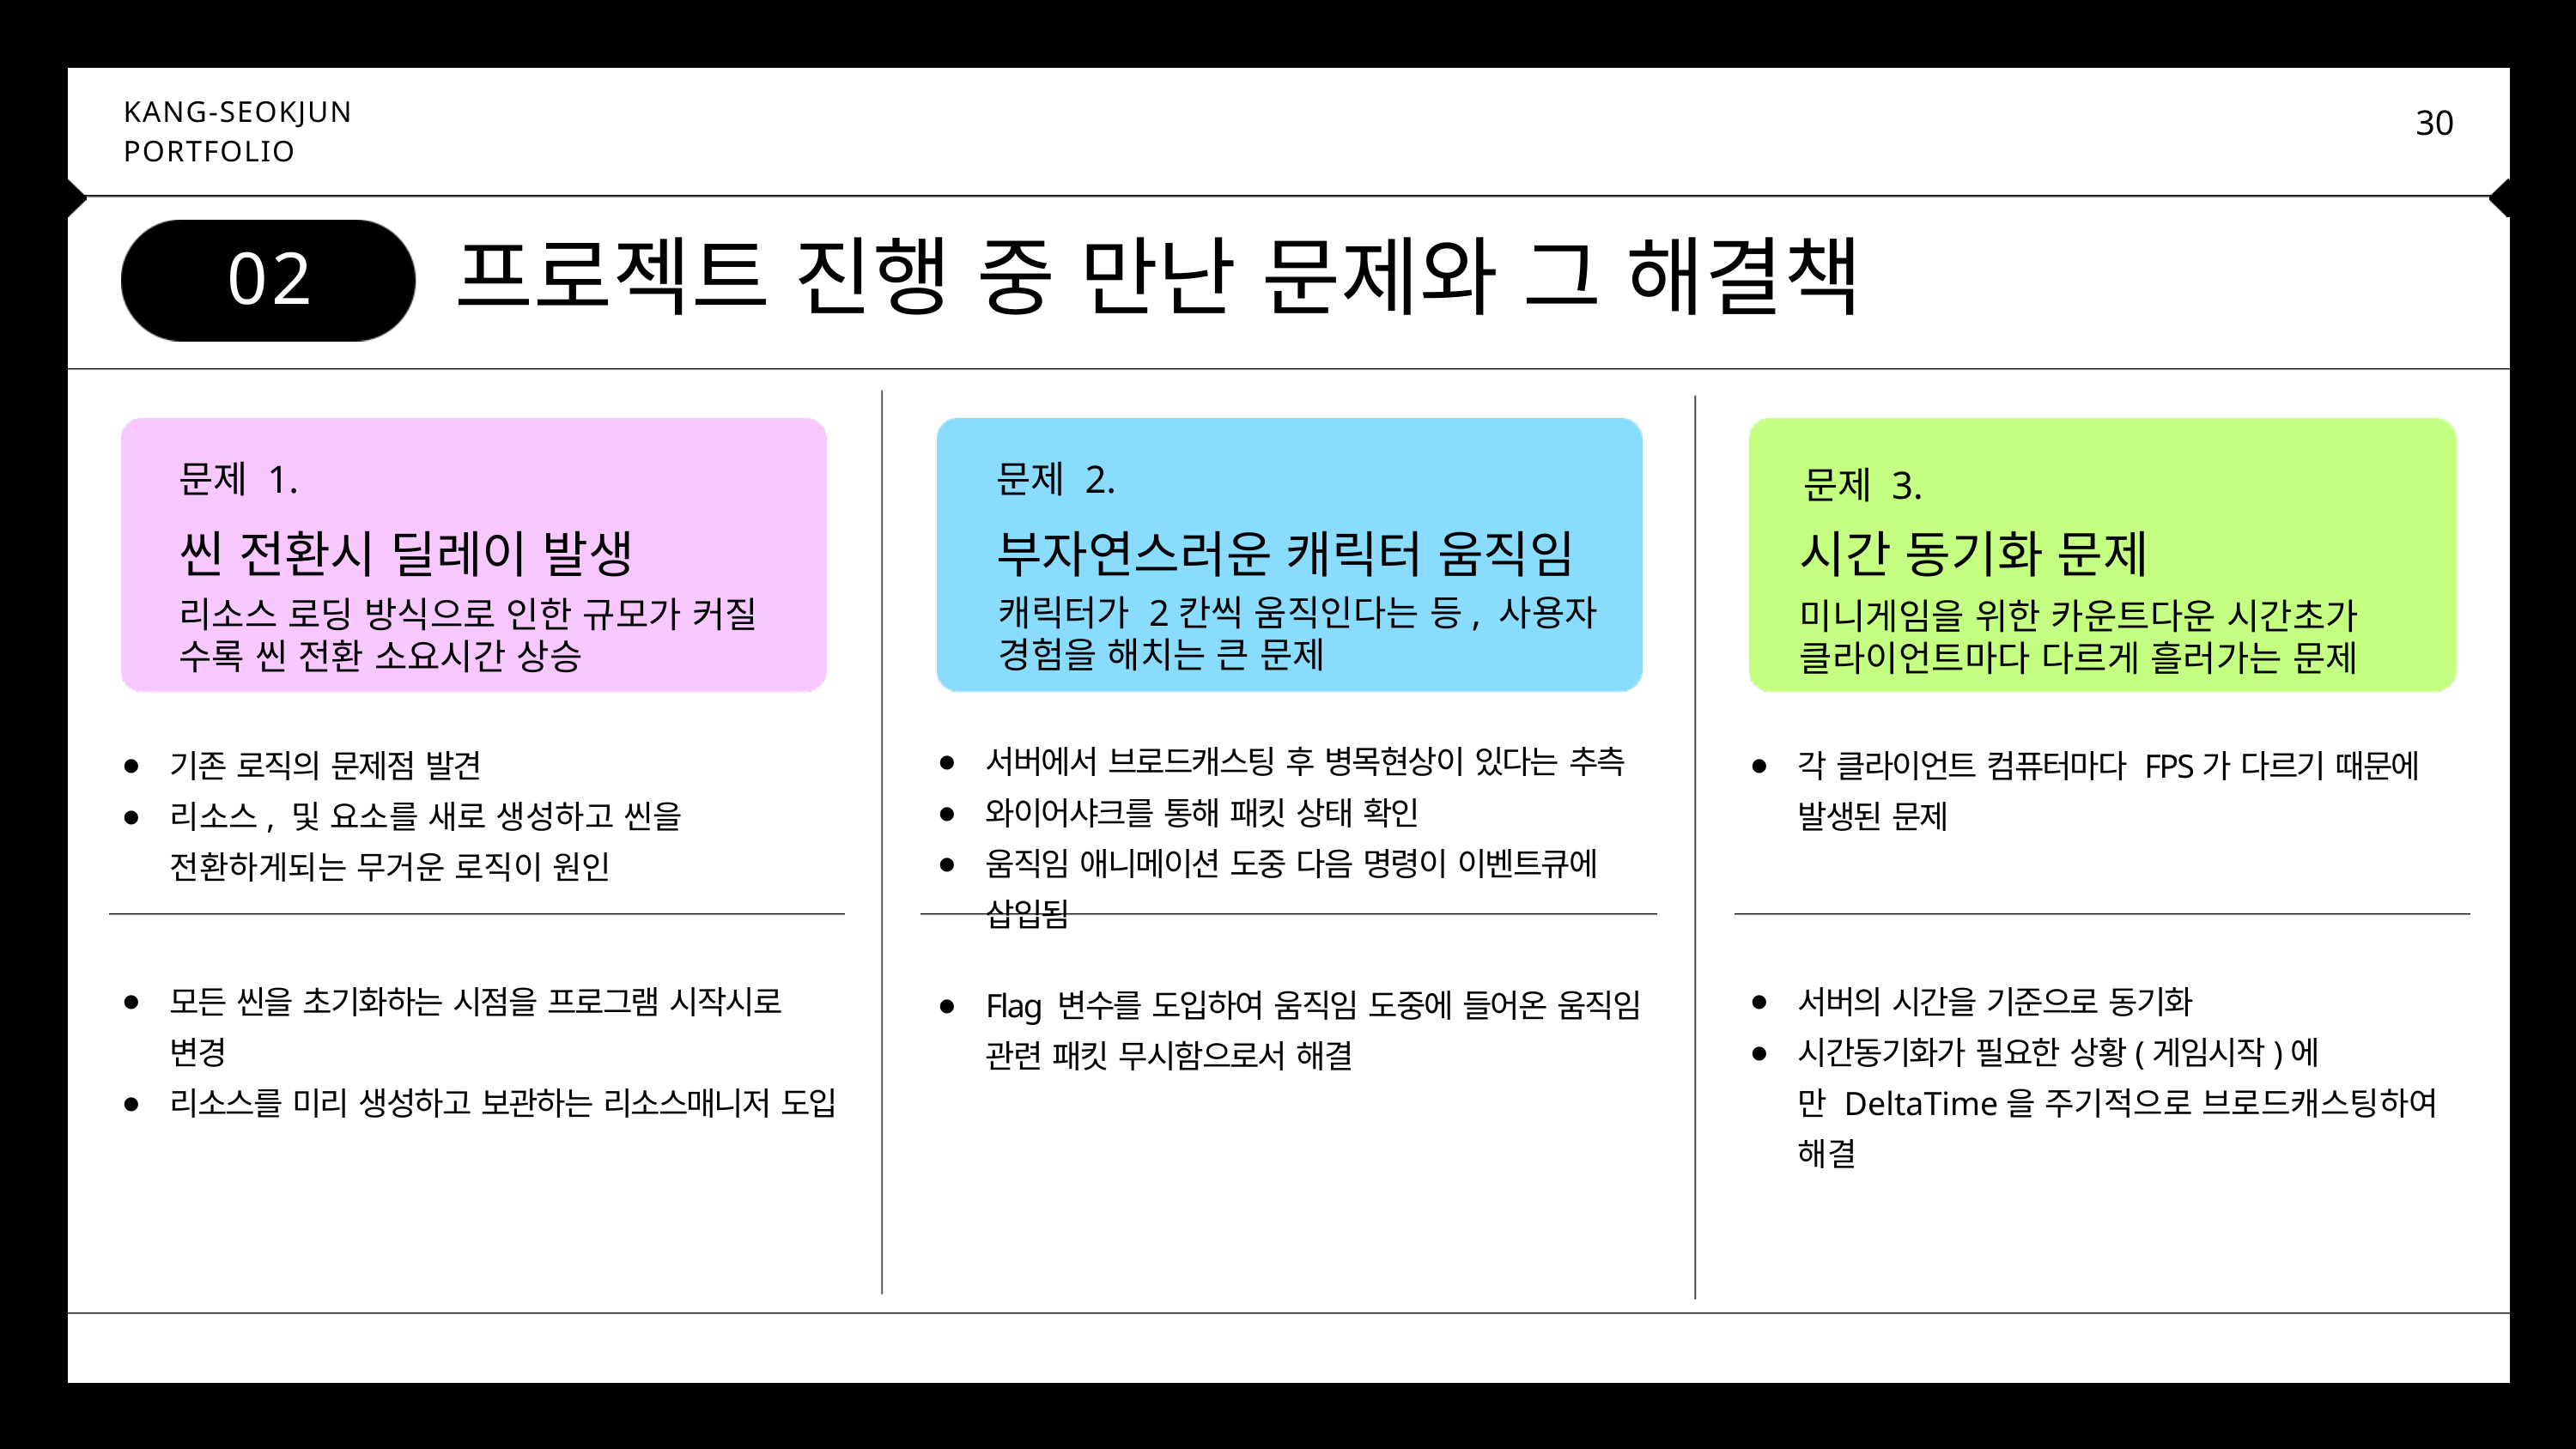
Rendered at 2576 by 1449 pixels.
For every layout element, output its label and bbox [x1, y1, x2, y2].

picture [48, 67, 2528, 1383]
